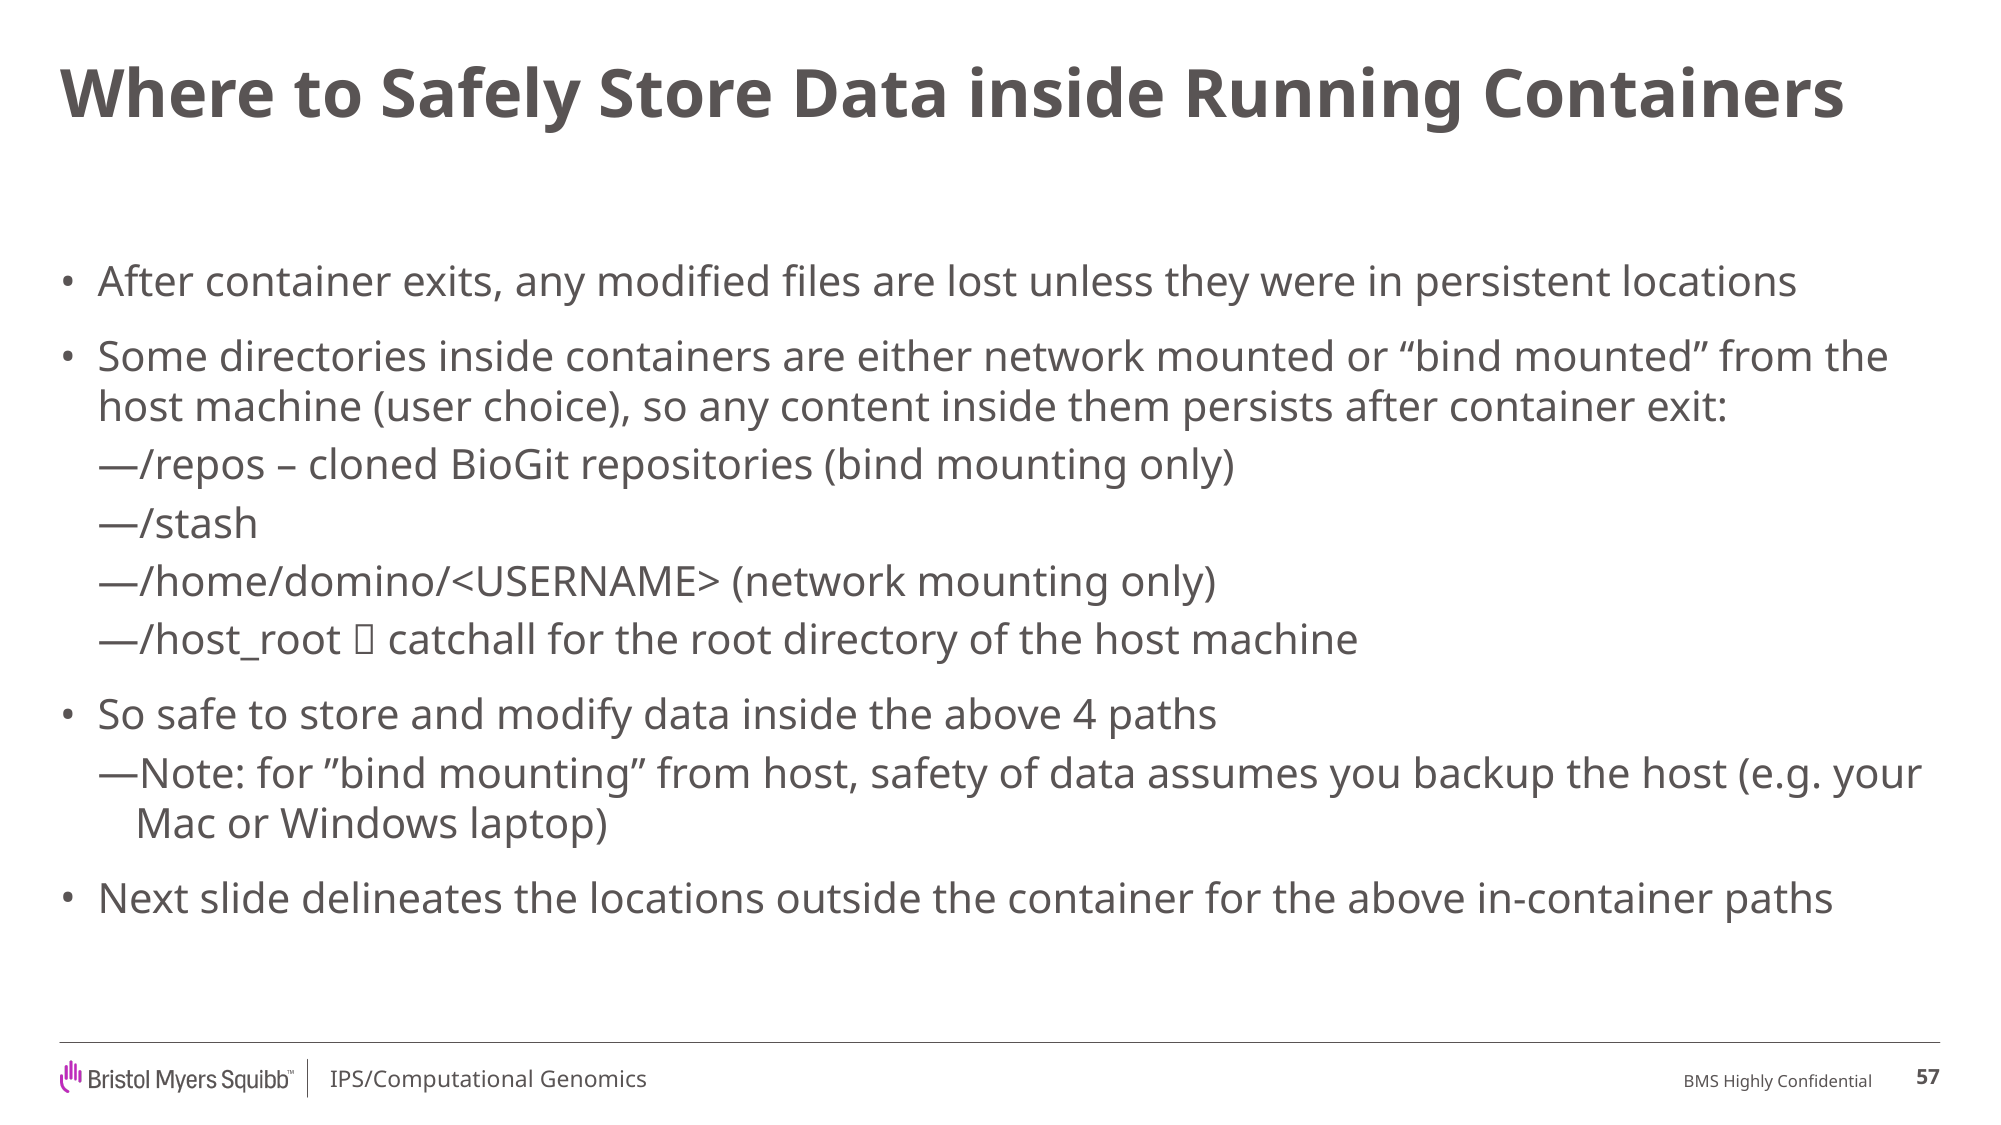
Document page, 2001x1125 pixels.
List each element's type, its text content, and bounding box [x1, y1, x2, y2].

list After container exits, any modified files are lost unless they were in persistent locations Some directories inside containers are either network mounted or “bind mounted” from the host machine (user choice), so any content inside them persists after container exit: /repos – cloned BioGit repositories (bind mounting only) /stash /home/domino/<USERNAME> (network mounting only) /host_root  catchall for the root directory of the host machine So safe to store and modify data inside the above 4 paths Note: for ”bind mounting” from host, safety of data assumes you backup the host (e.g. your Mac or Windows laptop) Next slide delineates the locations outside the container for the above in-container paths [60, 254, 1940, 1005]
title Where to Safely Store Data inside Running Containers [60, 60, 1940, 210]
slide_number 57 [1887, 1054, 1940, 1093]
